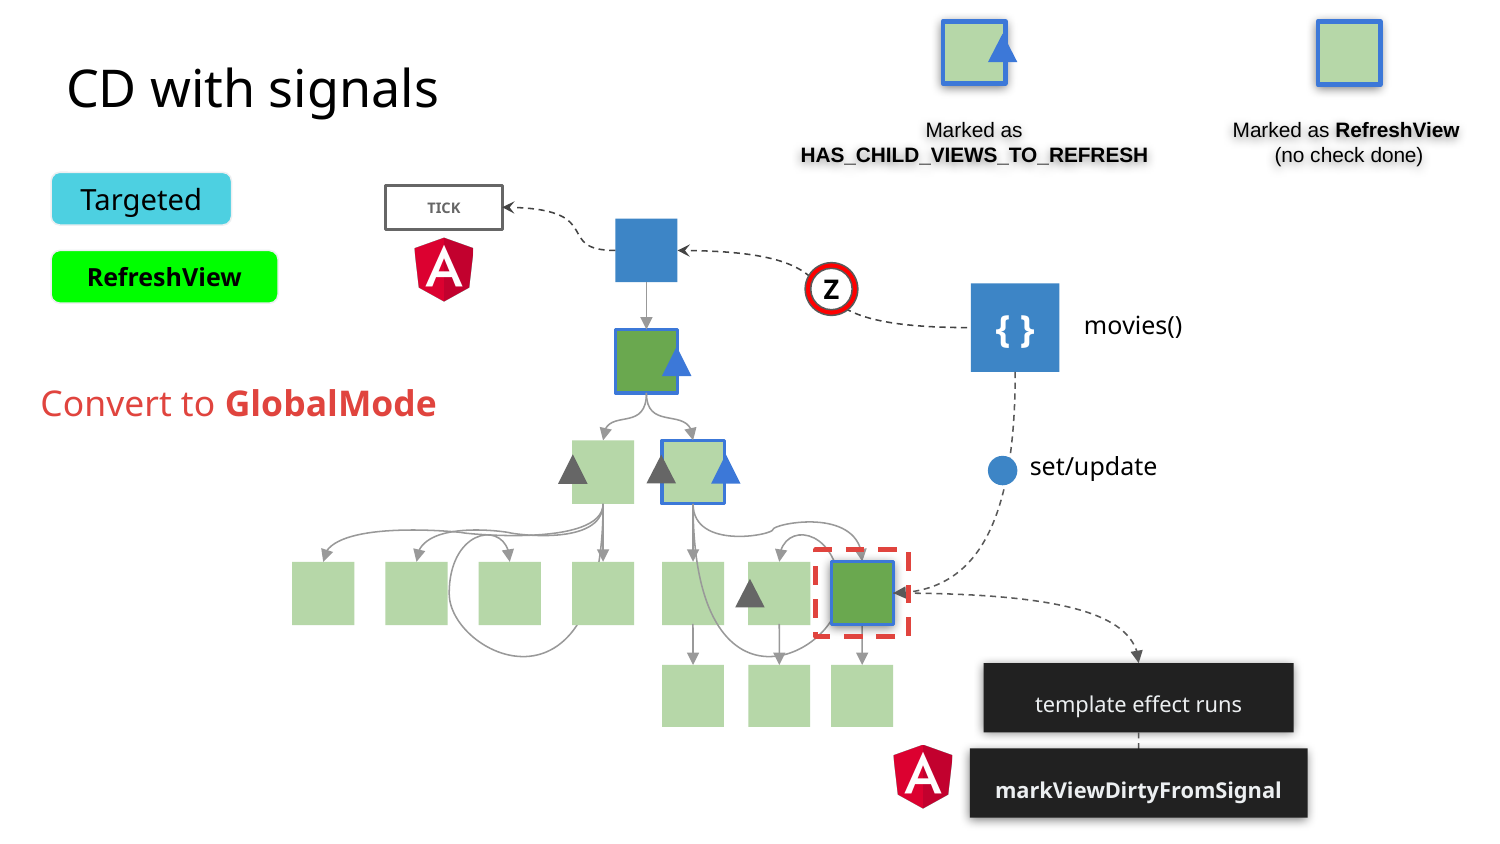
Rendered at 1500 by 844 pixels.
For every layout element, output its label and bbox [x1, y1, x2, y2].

title [51, 40, 999, 128]
text_box [292, 561, 355, 626]
text_box [25, 365, 635, 673]
picture [414, 237, 474, 302]
picture [893, 744, 953, 809]
text_box [783, 102, 1500, 183]
text_box [942, 21, 1018, 84]
text_box [51, 250, 279, 304]
text_box [748, 664, 811, 727]
text_box [815, 549, 1294, 735]
text_box [51, 172, 232, 226]
text_box [843, 421, 1248, 544]
text_box [1318, 21, 1381, 85]
text_box [385, 185, 1060, 372]
text_box [662, 664, 724, 727]
text_box [1068, 294, 1375, 355]
text_box [969, 748, 1308, 818]
text_box [600, 329, 811, 626]
